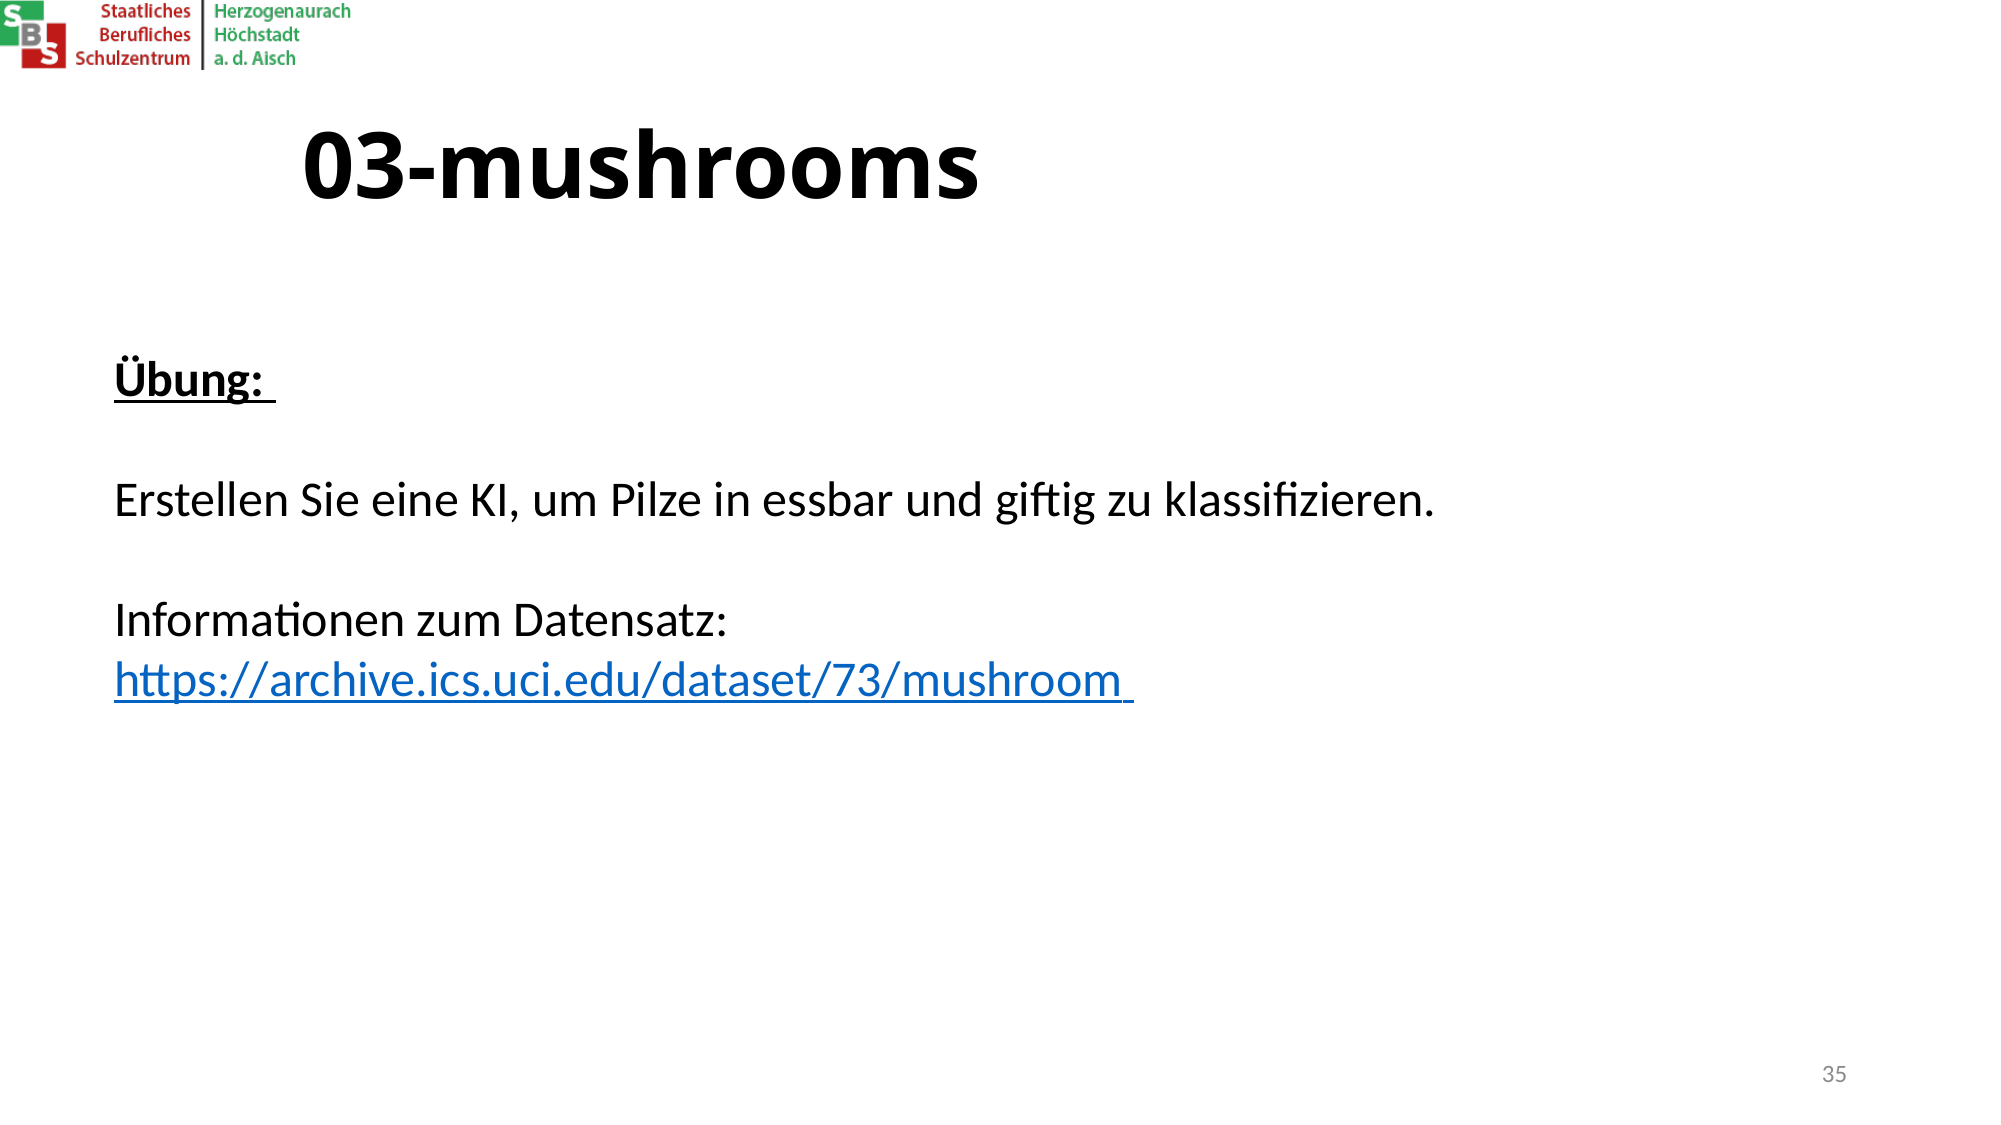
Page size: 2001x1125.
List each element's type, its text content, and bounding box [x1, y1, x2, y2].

picture [0, 0, 351, 71]
slide_number 35 [1412, 1042, 1863, 1103]
title 03-mushrooms [137, 59, 1863, 278]
text_box Übung: Erstellen Sie eine KI, um Pilze in essbar und giftig zu klassifizieren. Informationen zum Datensatz: https://archive.ics.uci.edu/dataset/73/mushroom [99, 339, 1807, 714]
